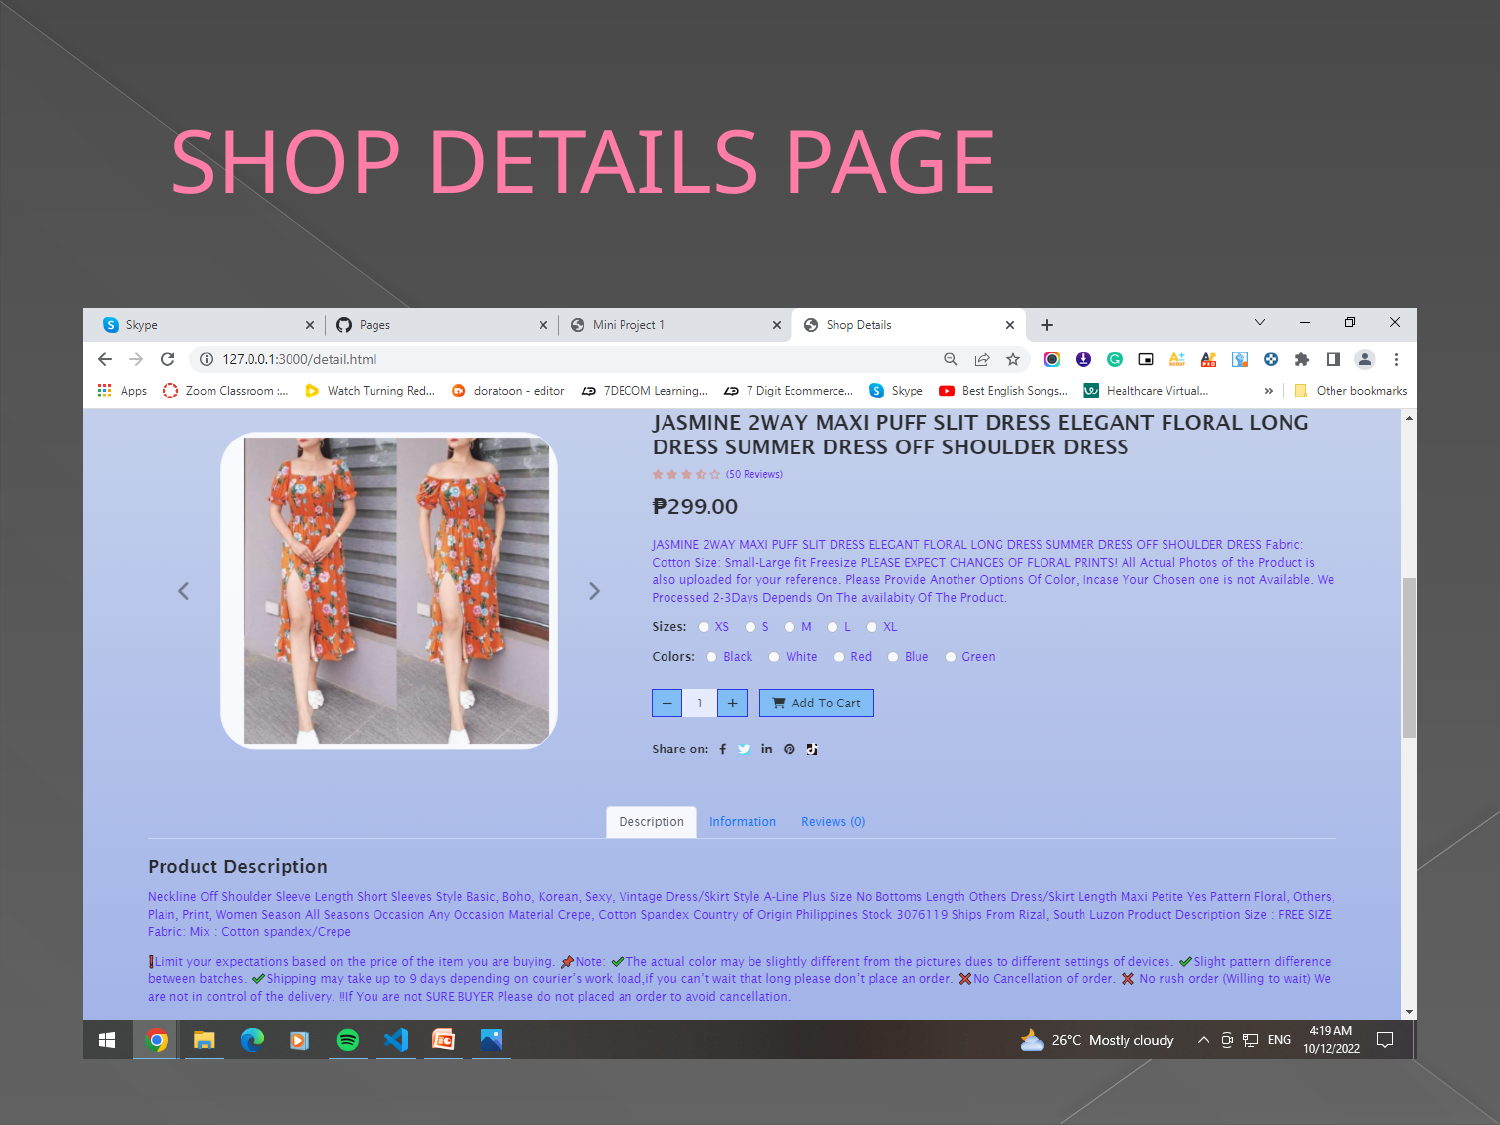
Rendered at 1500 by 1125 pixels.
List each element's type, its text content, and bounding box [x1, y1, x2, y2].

title SHOP DETAILS PAGE [75, 43, 1425, 274]
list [82, 308, 1418, 1060]
